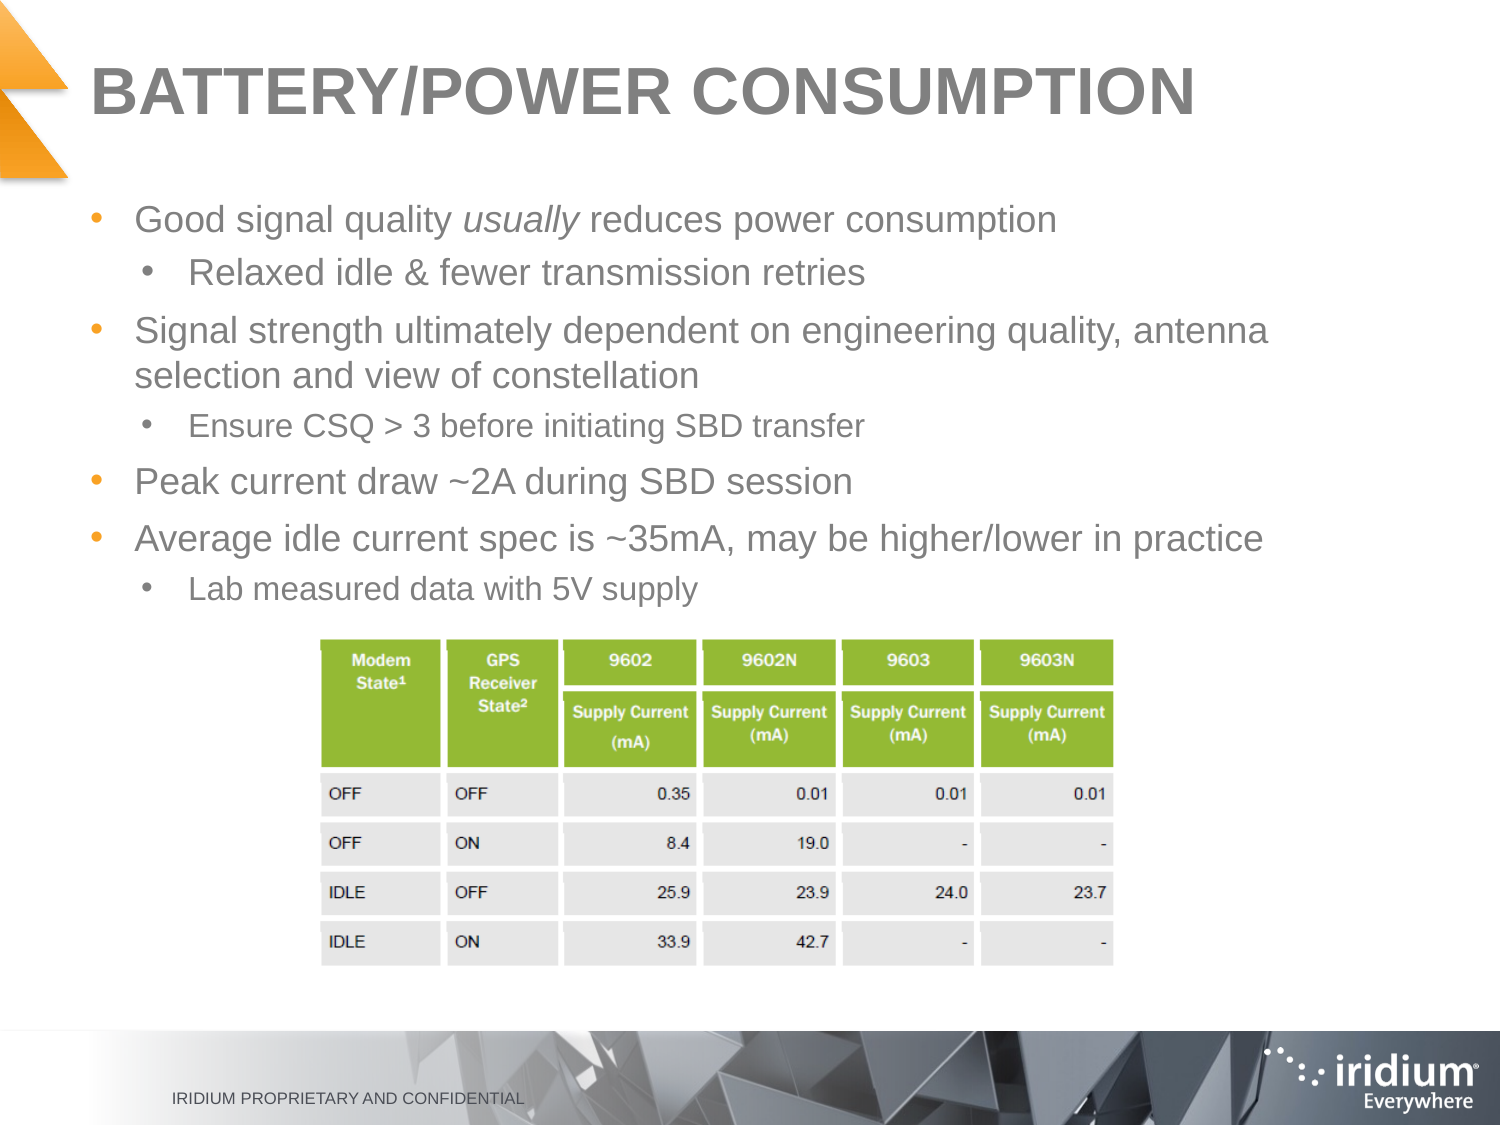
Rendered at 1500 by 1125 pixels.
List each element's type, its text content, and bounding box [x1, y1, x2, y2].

picture [1009, 1031, 1500, 1125]
list Good signal quality usually reduces power consumption Relaxed idle & fewer transmission retries Signal strength ultimately dependent on engineering quality, antenna selection and view of constellation Ensure CSQ > 3 before initiating SBD transfer Peak current draw ~2A during SBD session Average idle current spec is ~35mA, may be higher/lower in practice Lab measured data with 5V supply [75, 187, 1425, 1000]
picture [318, 635, 1118, 969]
footer Iridium Proprietary and Confidential [156, 1055, 632, 1116]
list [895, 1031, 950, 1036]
title battery/power consumption [75, 26, 1425, 149]
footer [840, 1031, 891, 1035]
